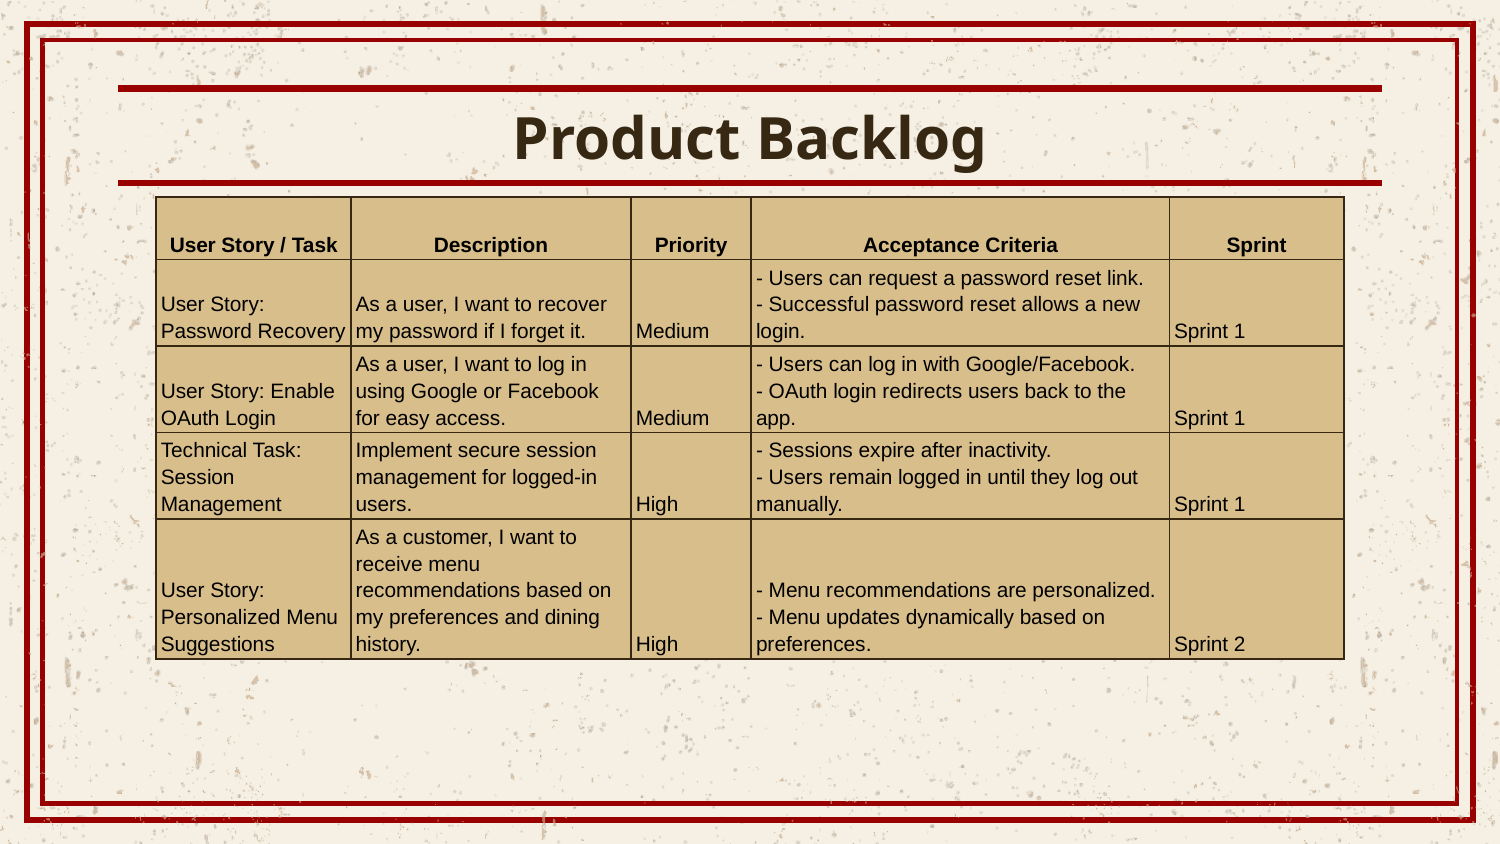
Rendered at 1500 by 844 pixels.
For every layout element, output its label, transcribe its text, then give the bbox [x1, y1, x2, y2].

table_cell As a user, I want to log in using Google or Facebook for easy access. [352, 347, 630, 432]
table_cell High [632, 433, 750, 518]
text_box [117, 88, 1383, 184]
table_cell Technical Task: Session Management [157, 433, 350, 518]
table_cell Sprint 2 [1170, 520, 1343, 658]
table_cell - Users can request a password reset link. - Successful password reset allows a new login. [752, 260, 1169, 345]
table_cell - Sessions expire after inactivity. - Users remain logged in until they log out manually. [752, 433, 1169, 518]
table_header Acceptance Criteria [752, 198, 1169, 259]
table_cell Sprint 1 [1170, 433, 1343, 518]
table_cell User Story: Password Recovery [157, 260, 350, 345]
table_cell User Story: Personalized Menu Suggestions [157, 520, 350, 658]
table_header Priority [632, 198, 750, 259]
table_cell - Menu recommendations are personalized. - Menu updates dynamically based on preferences. [752, 520, 1169, 658]
table_cell Medium [632, 260, 750, 345]
table_header Sprint [1170, 198, 1343, 259]
table_cell - Users can log in with Google/Facebook. - OAuth login redirects users back to the app. [752, 347, 1169, 432]
table_cell High [632, 520, 750, 658]
table_header User Story / Task [157, 198, 350, 259]
table_cell Implement secure session management for logged-in users. [352, 433, 630, 518]
picture [1, 1, 1500, 844]
table_header Description [352, 198, 630, 259]
table_cell Sprint 1 [1170, 347, 1343, 432]
table_cell As a user, I want to recover my password if I forget it. [352, 260, 630, 345]
table_cell User Story: Enable OAuth Login [157, 347, 350, 432]
table_cell Medium [632, 347, 750, 432]
table_cell Sprint 1 [1170, 260, 1343, 345]
table_cell As a customer, I want to receive menu recommendations based on my preferences and dining history. [352, 520, 630, 658]
